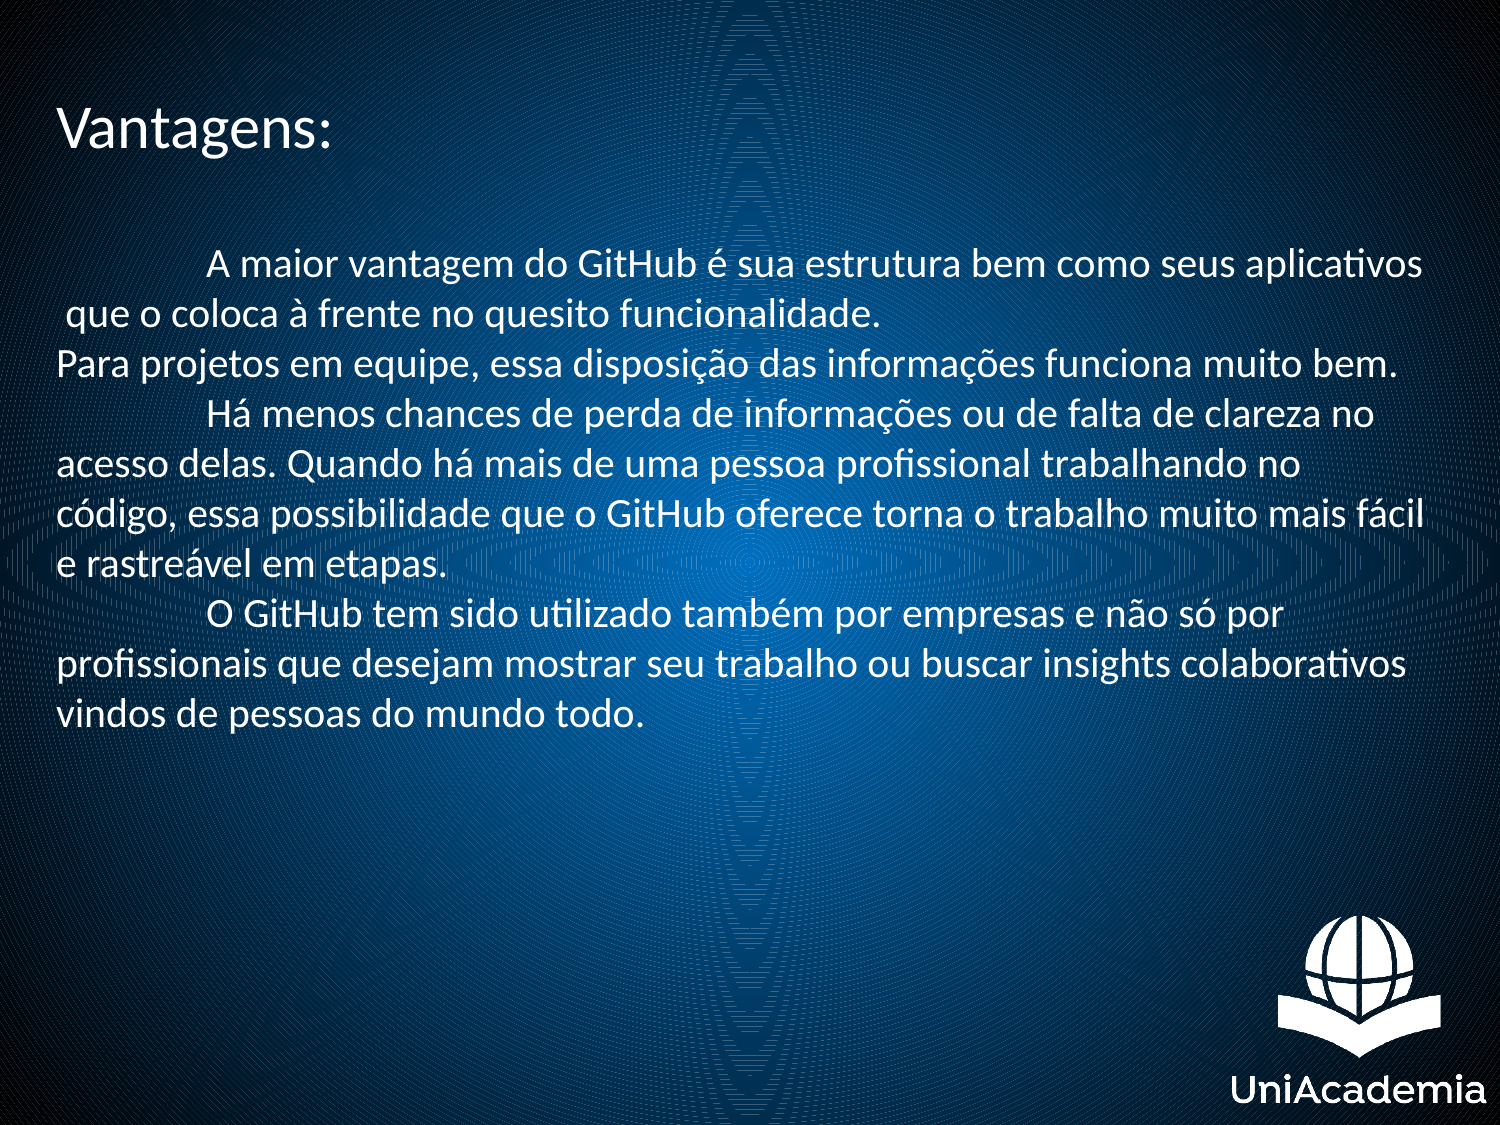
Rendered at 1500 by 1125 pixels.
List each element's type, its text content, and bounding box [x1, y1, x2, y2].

text_box Vantagens: A maior vantagem do GitHub é sua estrutura bem como seus aplicativos que o coloca à frente no quesito funcionalidade. Para projetos em equipe, essa disposição das informações funciona muito bem. Há menos chances de perda de informações ou de falta de clareza no acesso delas. Quando há mais de uma pessoa profissional trabalhando no código, essa possibilidade que o GitHub oferece torna o trabalho muito mais fácil e rastreável em etapas. O GitHub tem sido utilizado também por empresas e não só por profissionais que desejam mostrar seu trabalho ou buscar insights colaborativos vindos de pessoas do mundo todo. [41, 78, 1447, 894]
picture [1186, 876, 1500, 1125]
